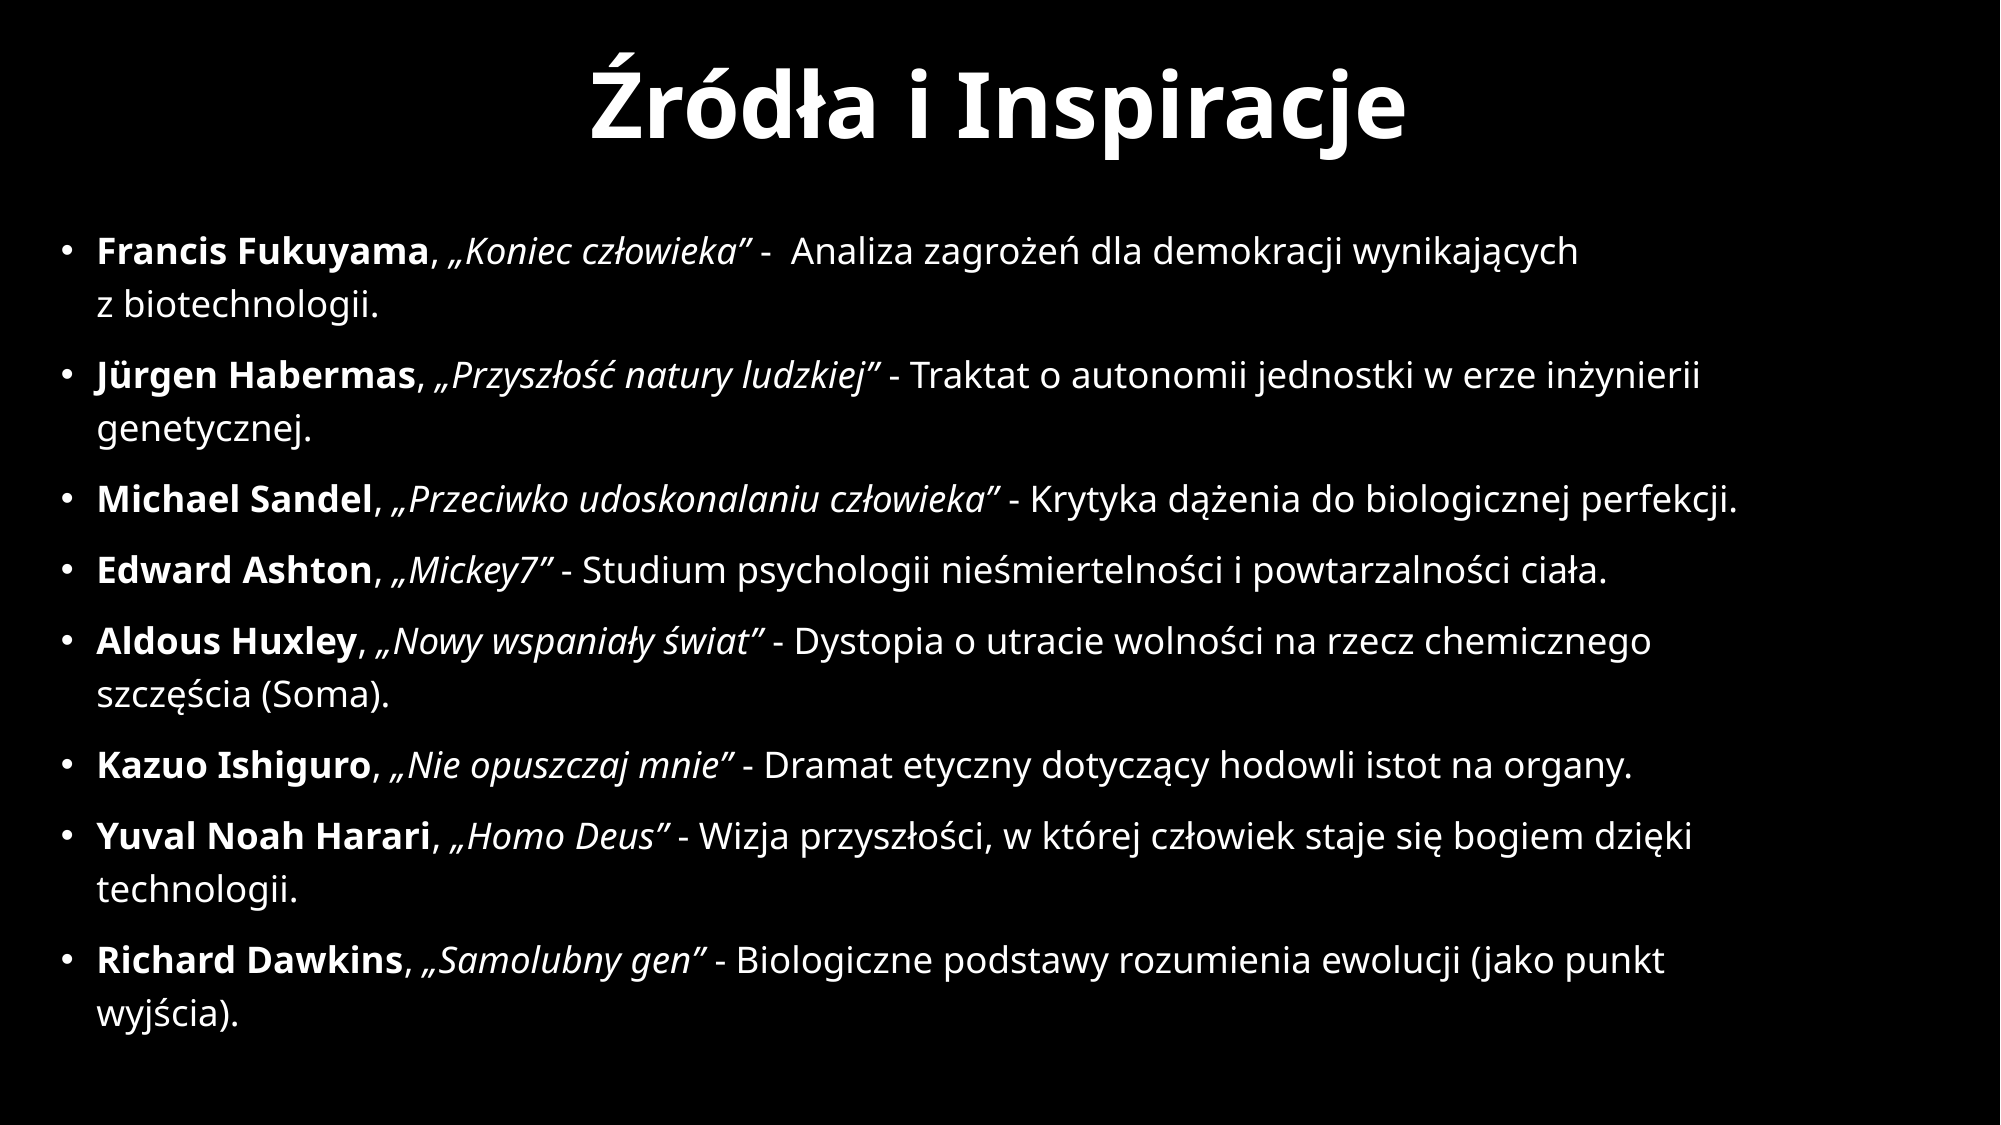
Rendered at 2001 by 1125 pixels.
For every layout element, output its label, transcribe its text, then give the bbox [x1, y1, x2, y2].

title Źródła i Inspiracje [137, 0, 1863, 218]
list Francis Fukuyama, „Koniec człowieka” - Analiza zagrożeń dla demokracji wynikających z biotechnologii. Jürgen Habermas, „Przyszłość natury ludzkiej” - Traktat o autonomii jednostki w erze inżynierii genetycznej. Michael Sandel, „Przeciwko udoskonalaniu człowieka” - Krytyka dążenia do biologicznej perfekcji. Edward Ashton, „Mickey7” - Studium psychologii nieśmiertelności i powtarzalności ciała. Aldous Huxley, „Nowy wspaniały świat” - Dystopia o utracie wolności na rzecz chemicznego szczęścia (Soma). Kazuo Ishiguro, „Nie opuszczaj mnie” - Dramat etyczny dotyczący hodowli istot na organy. Yuval Noah Harari, „Homo Deus” - Wizja przyszłości, w której człowiek staje się bogiem dzięki technologii. Richard Dawkins, „Samolubny gen” - Biologiczne podstawy rozumienia ewolucji (jako punkt wyjścia). [45, 211, 1771, 1081]
